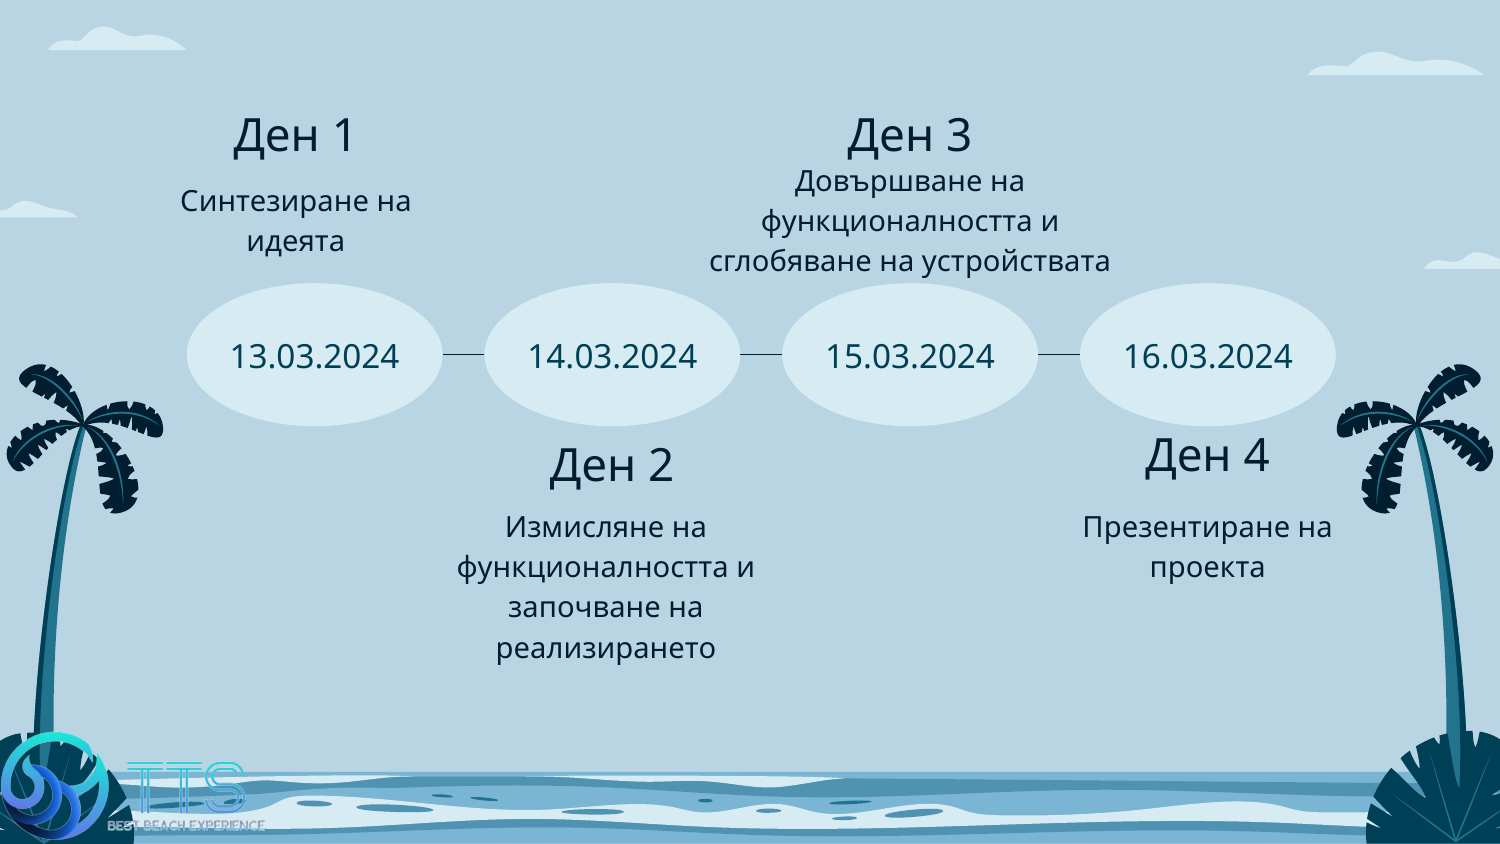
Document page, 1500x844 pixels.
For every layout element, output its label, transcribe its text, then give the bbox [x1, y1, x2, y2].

text_box 16.03.2024 [1080, 283, 1336, 416]
text_box Ден 2 [439, 426, 785, 506]
text_box Измисляне на функционалността и започване на реализирането [410, 488, 802, 714]
picture [0, 730, 270, 844]
text_box Ден 4 [1035, 416, 1381, 497]
text_box 14.03.2024 [484, 283, 741, 427]
text_box 15.03.2024 [782, 283, 1039, 427]
picture [108, 821, 125, 830]
text_box Ден 3 [737, 96, 1083, 176]
text_box Синтезиране на идеята [123, 176, 469, 258]
text_box Довършване на функционалността и сглобяване на устройствата [681, 142, 1139, 279]
text_box 13.03.2024 [186, 283, 443, 427]
text_box Презентиране на проекта [1035, 497, 1381, 584]
text_box Ден 1 [123, 96, 469, 176]
